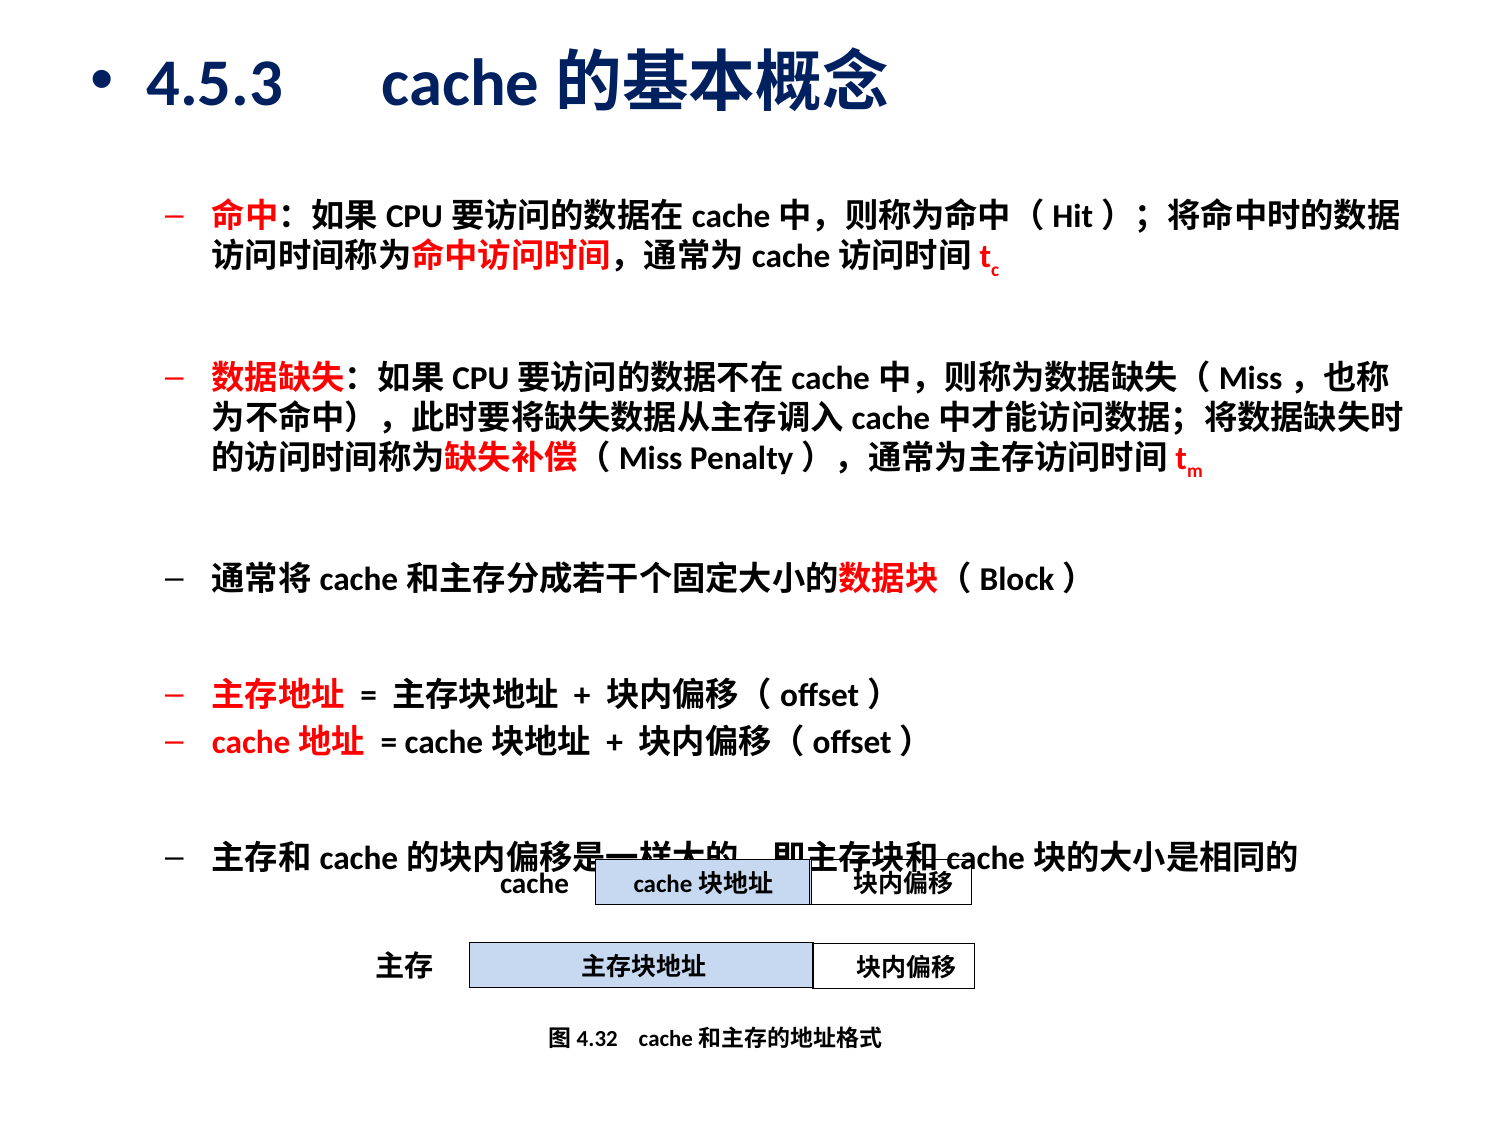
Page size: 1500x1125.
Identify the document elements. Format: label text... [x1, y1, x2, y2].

list 4.5.3 cache的基本概念 命中：如果CPU要访问的数据在cache中，则称为命中（Hit）；将命中时的数据访问时间称为命中访问时间，通常为cache访问时间tc 数据缺失：如果CPU要访问的数据不在cache中，则称为数据缺失（Miss，也称为不命中），此时要将缺失数据从主存调入cache中才能访问数据；将数据缺失时的访问时间称为缺失补偿（Miss Penalty），通常为主存访问时间tm 通常将cache和主存分成若干个固定大小的数据块（Block） 主存地址 = 主存块地址 + 块内偏移（offset） cache地址 = cache块地址 + 块内偏移（offset） 主存和cache的块内偏移是一样大的，即主存块和cache块的大小是相同的 [75, 30, 1425, 774]
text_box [359, 856, 975, 1059]
